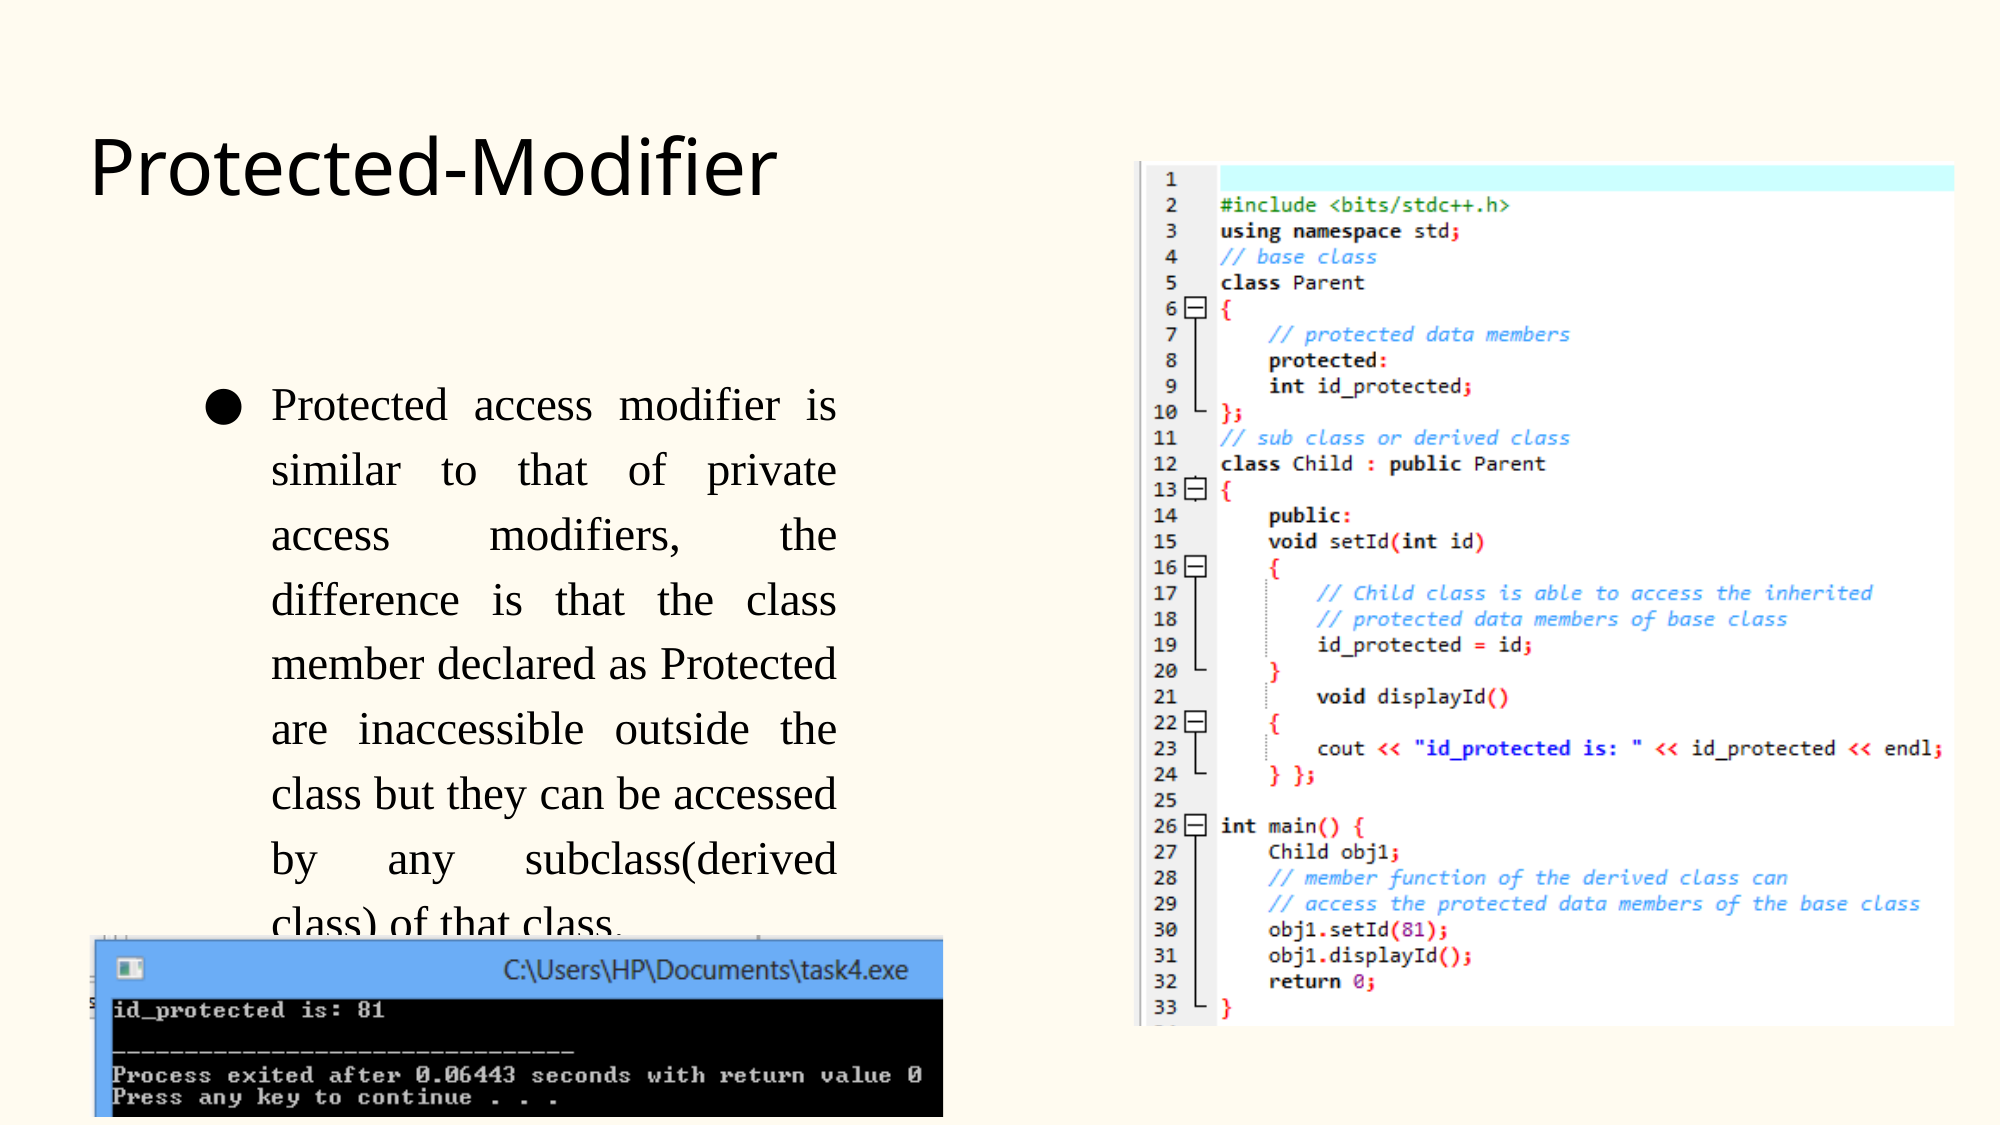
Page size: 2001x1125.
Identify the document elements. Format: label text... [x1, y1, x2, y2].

list Protected access modifier is similar to that of private access modifiers, the difference is that the class member declared as Protected are inaccessible outside the class but they can be accessed by any subclass(derived class) of that class. [174, 345, 858, 933]
picture [89, 935, 944, 1117]
picture [1133, 161, 1955, 1027]
title Protected-Modifier [68, 97, 1932, 232]
